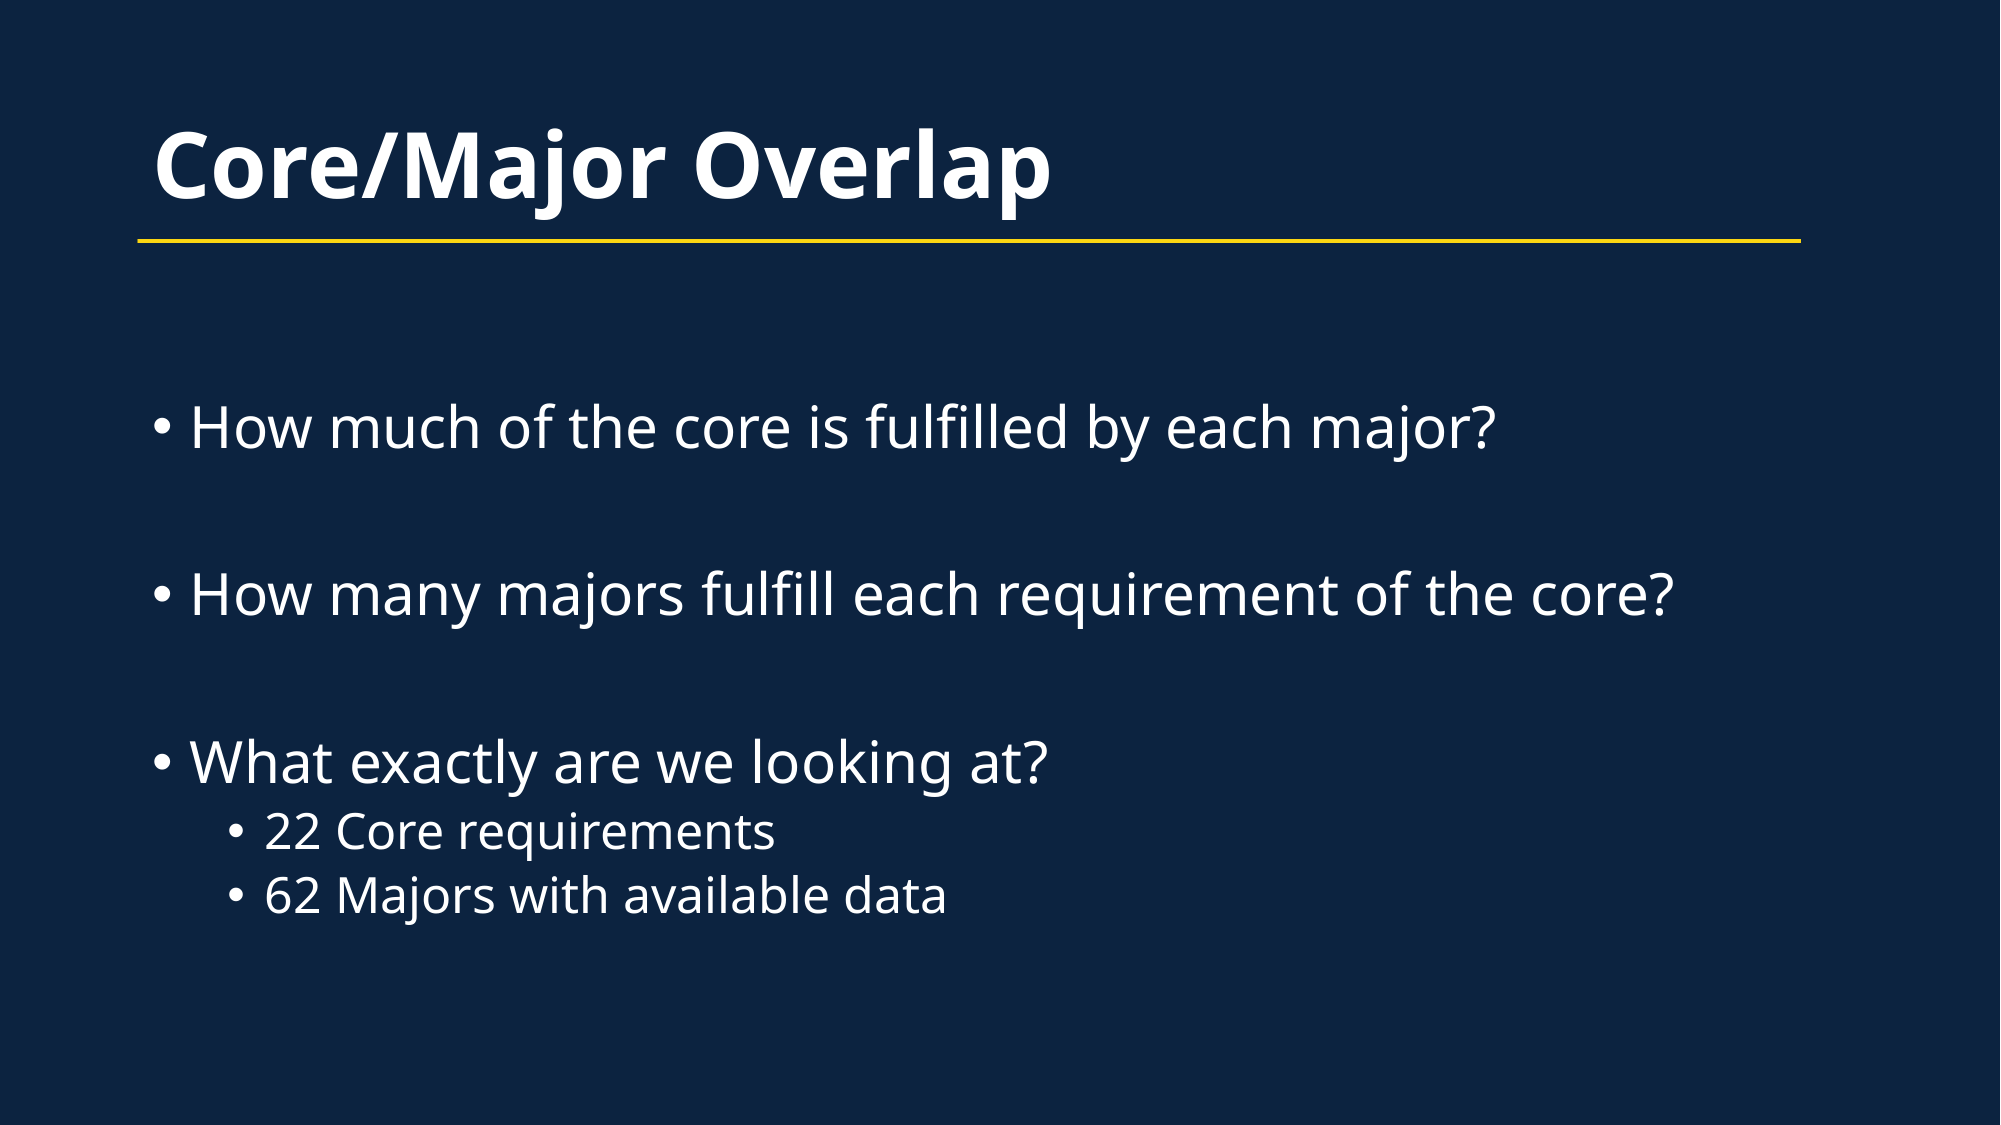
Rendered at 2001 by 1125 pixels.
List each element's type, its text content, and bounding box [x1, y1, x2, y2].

title Core/Major Overlap [137, 59, 1863, 278]
list How much of the core is fulfilled by each major? How many majors fulfill each requirement of the core? What exactly are we looking at? 22 Core requirements 62 Majors with available data [137, 299, 1863, 1014]
picture [136, 239, 1804, 244]
